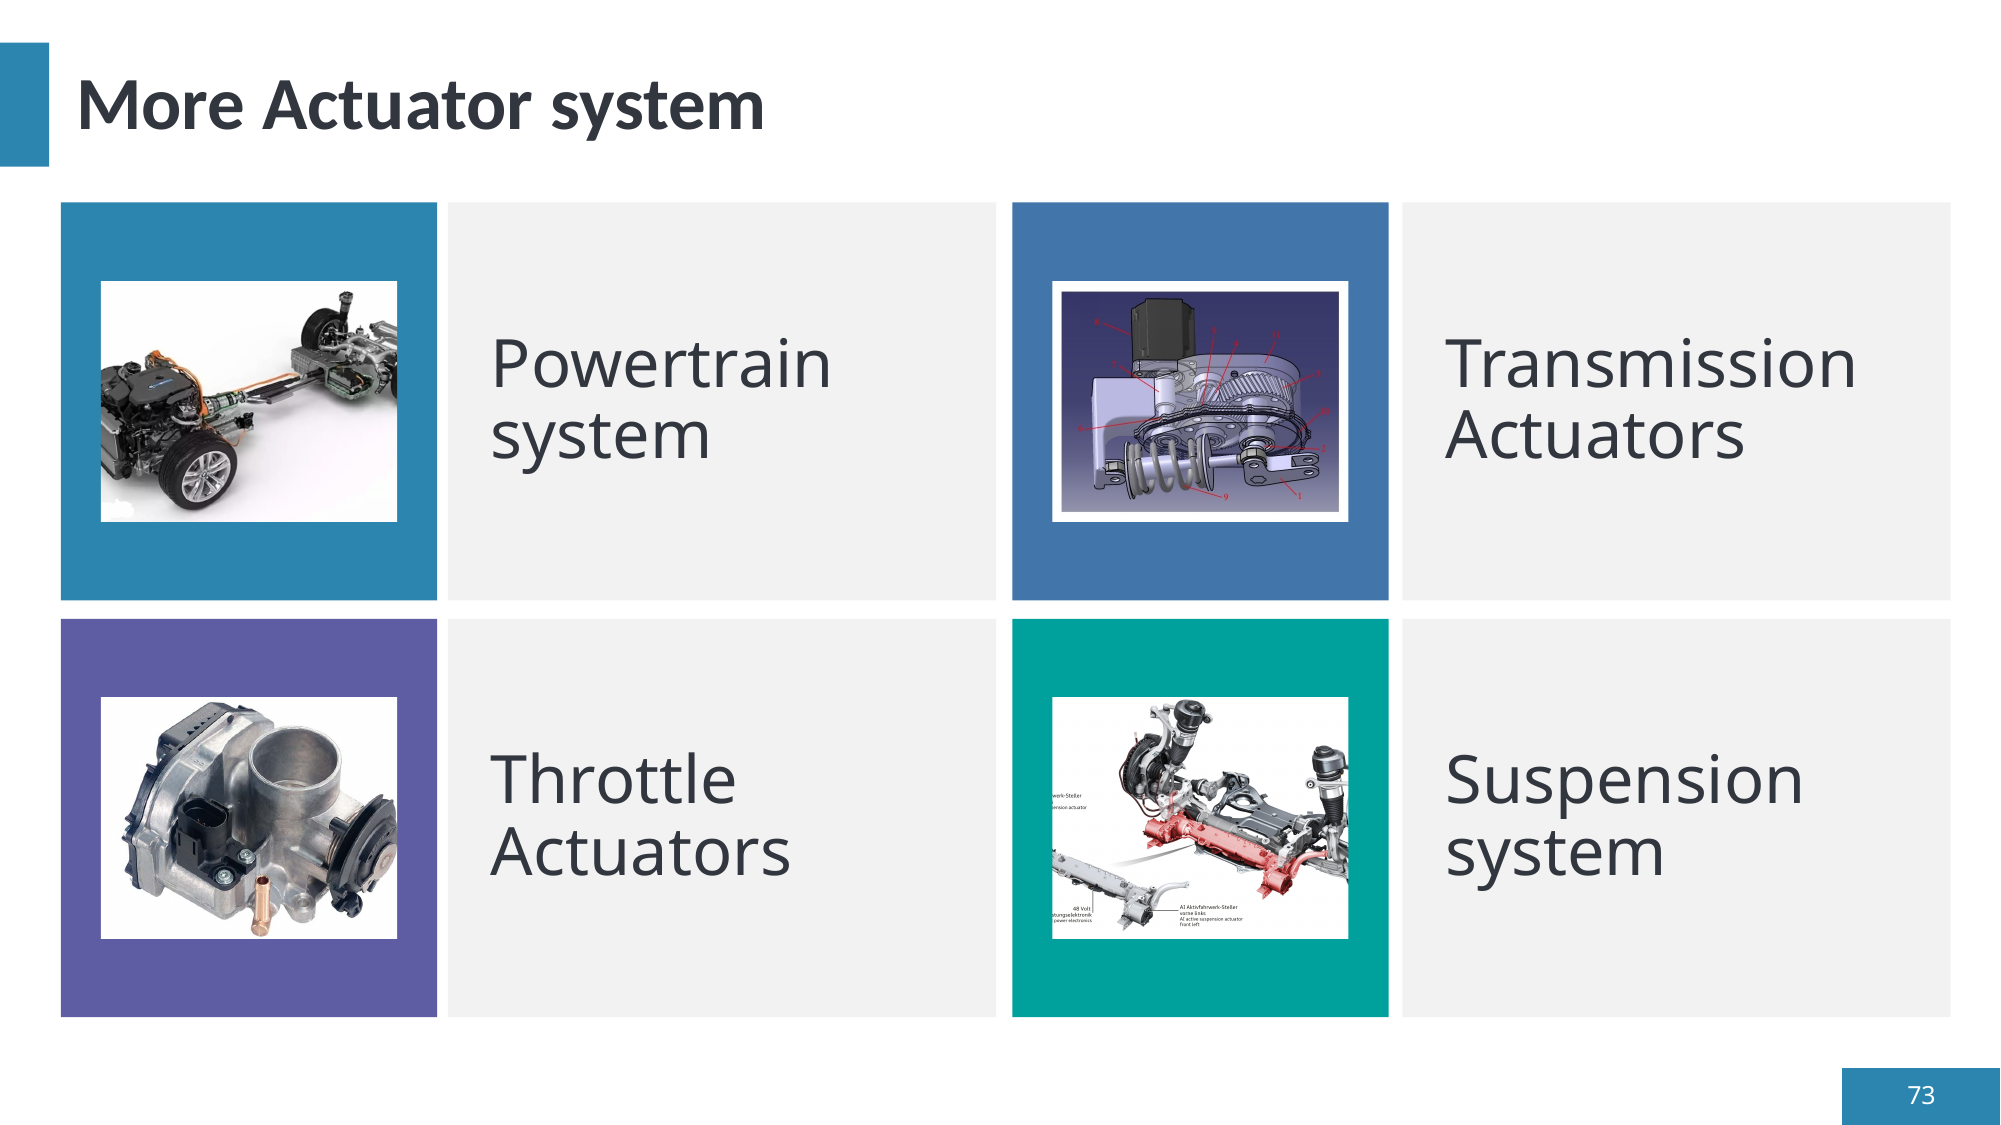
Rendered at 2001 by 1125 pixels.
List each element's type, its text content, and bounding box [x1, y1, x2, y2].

picture [1052, 697, 1349, 939]
picture [100, 281, 398, 522]
list Powertrain system [475, 239, 969, 564]
list Suspension system [1430, 656, 1923, 980]
picture [100, 697, 398, 939]
slide_number 73 [1889, 1079, 1951, 1114]
title More Actuator system [60, 42, 1951, 168]
picture [1052, 281, 1349, 522]
list Throttle Actuators [475, 656, 969, 980]
list Transmission Actuators [1430, 239, 1951, 564]
